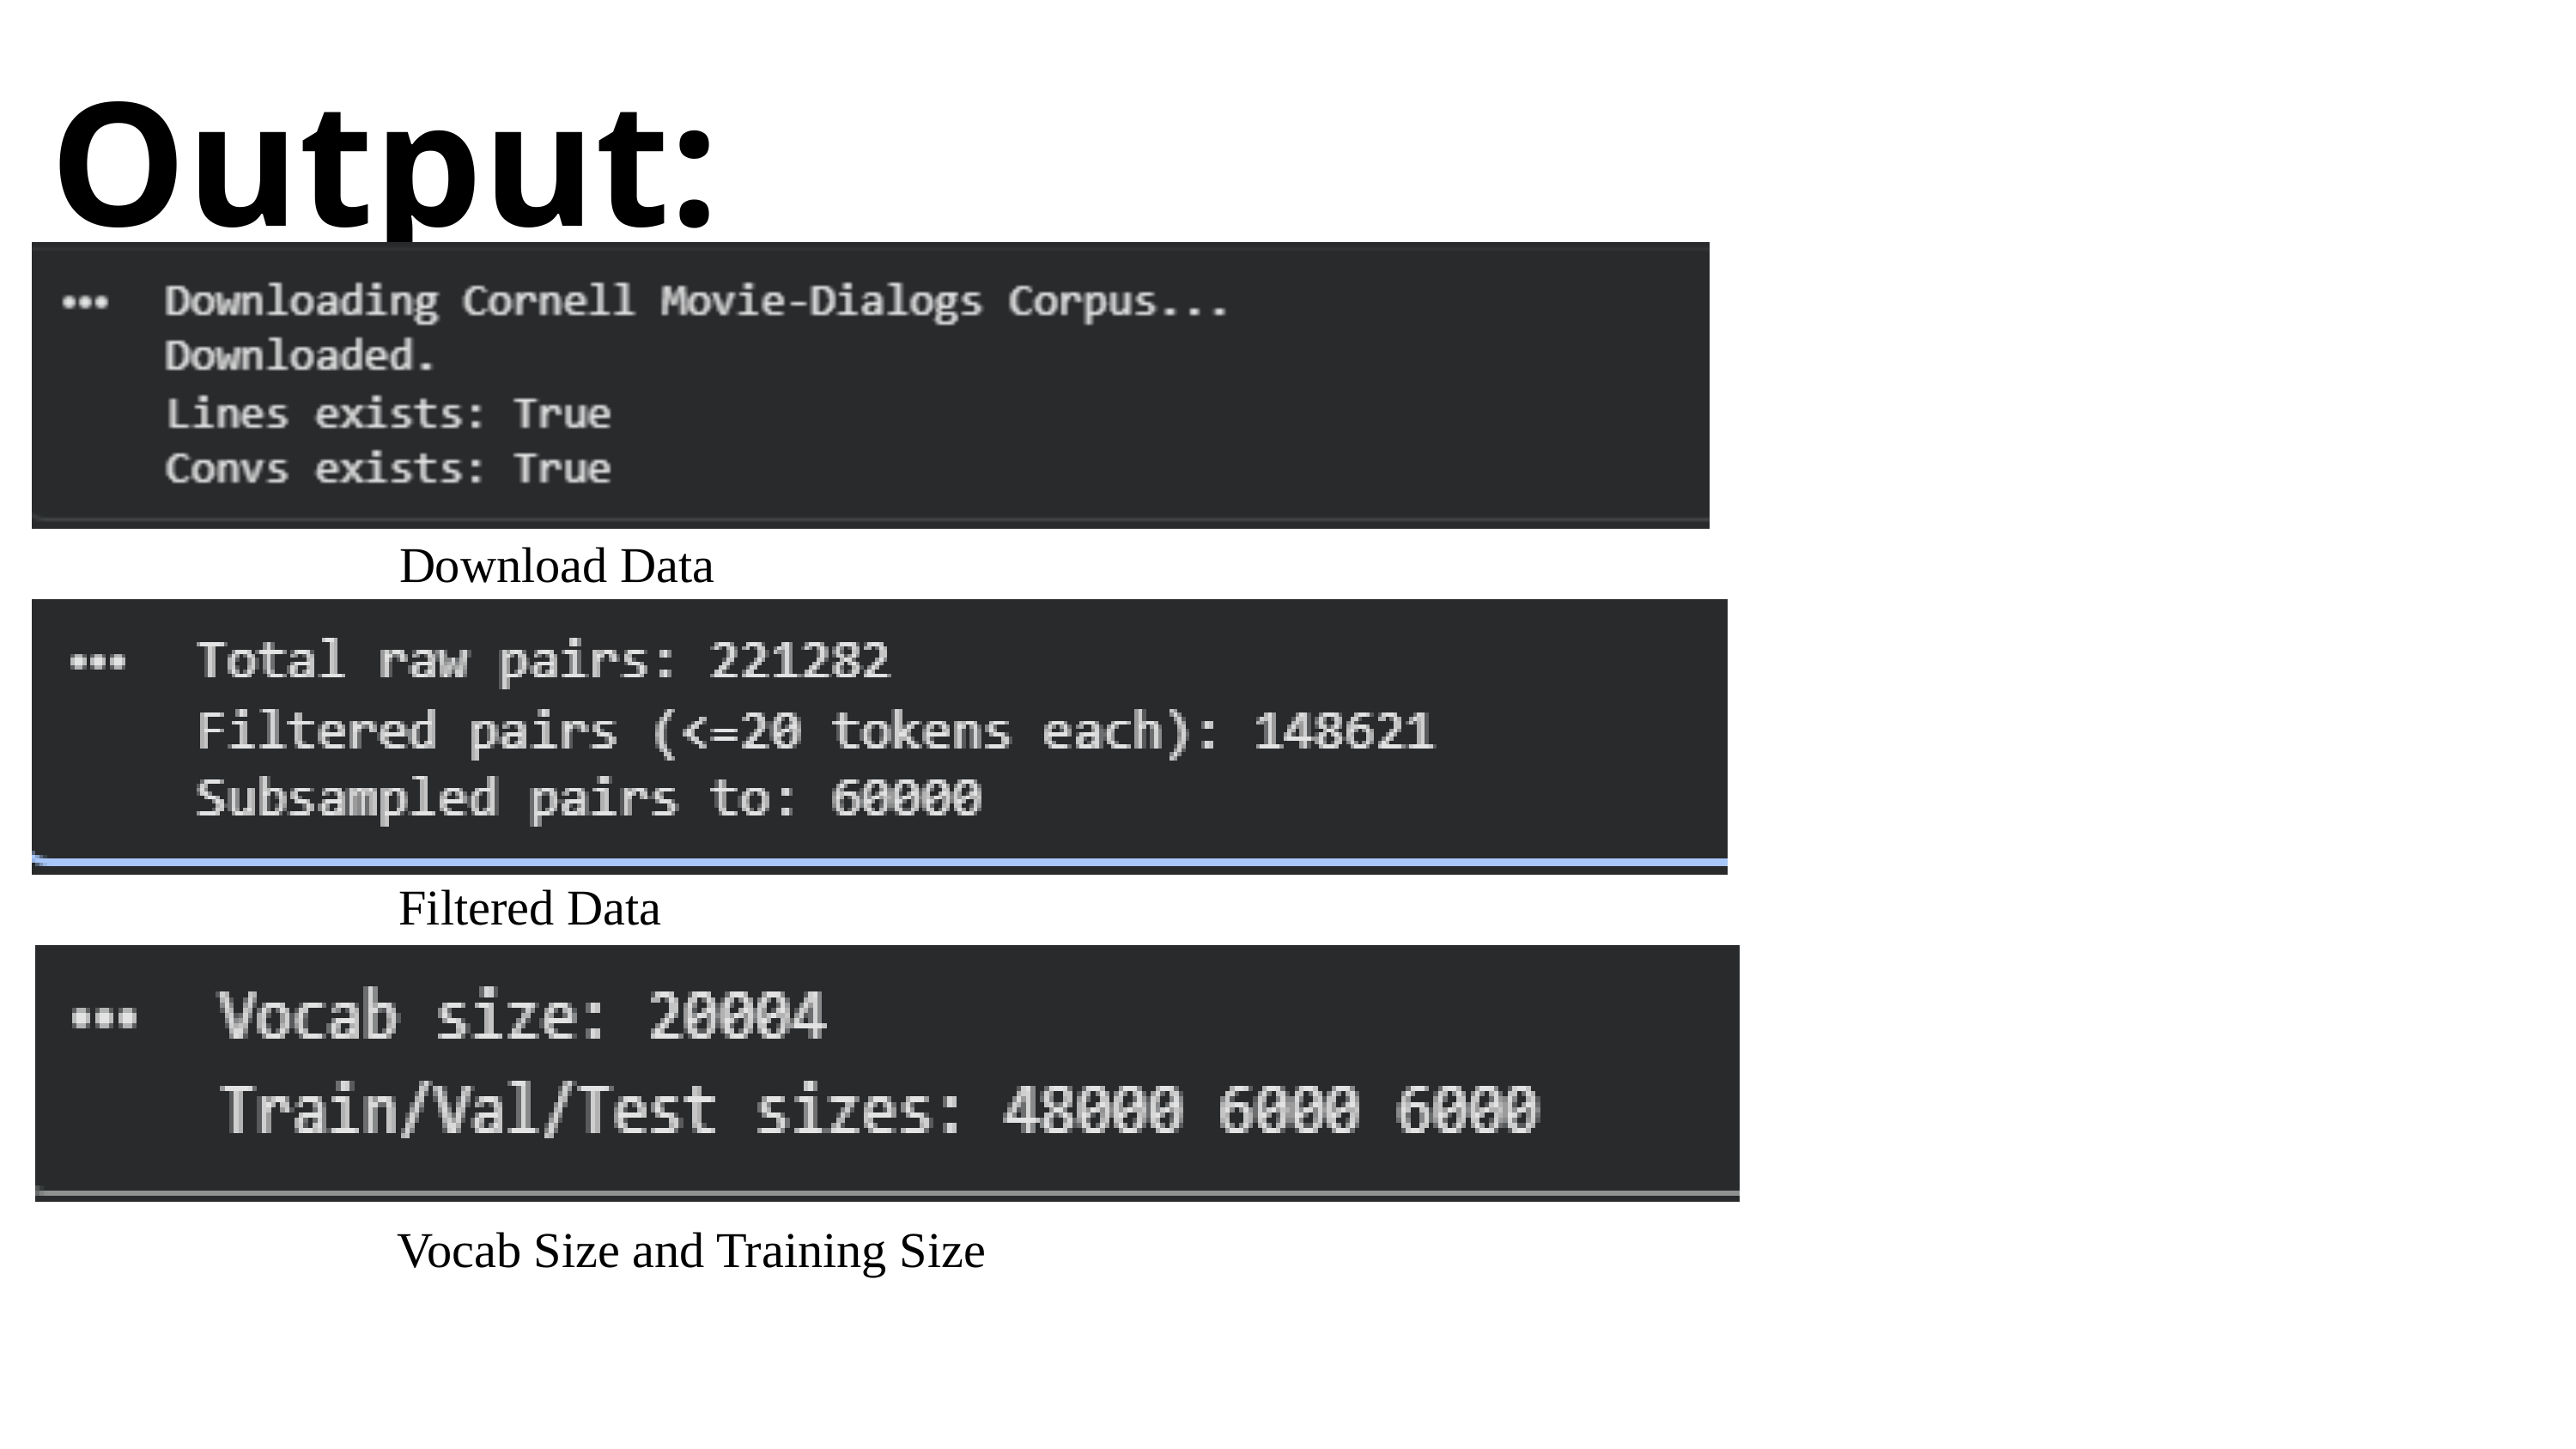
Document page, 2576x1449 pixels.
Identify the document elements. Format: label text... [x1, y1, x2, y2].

text_box Vocab Size and Training Size [385, 1211, 1195, 1284]
picture [32, 241, 1710, 529]
picture [32, 599, 1728, 875]
picture [34, 945, 1740, 1202]
text_box Filtered Data [386, 884, 675, 942]
text_box Download Data [386, 538, 728, 597]
text_box Output: [37, 48, 732, 239]
